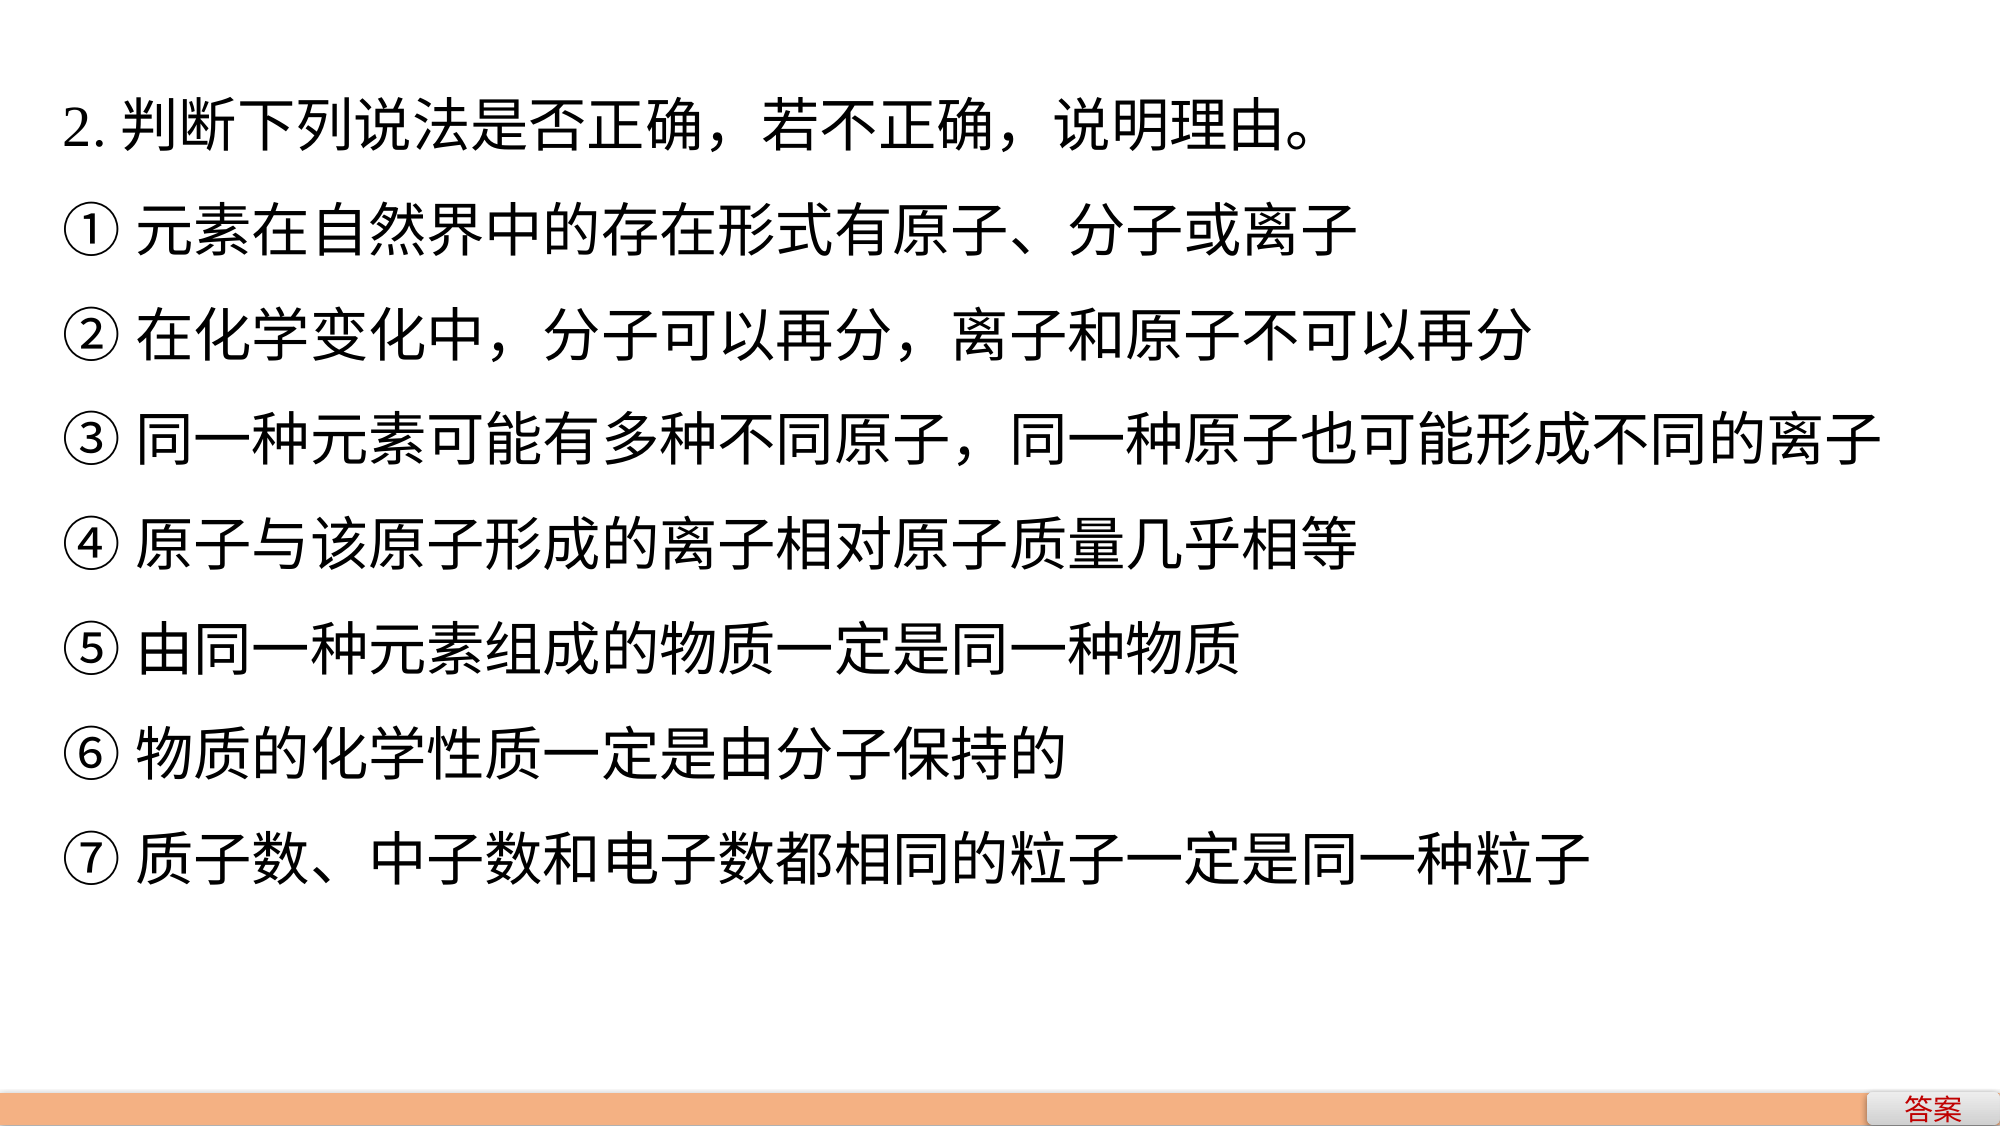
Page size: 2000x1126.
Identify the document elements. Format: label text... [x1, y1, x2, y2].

text_box 答案 [1866, 1091, 2000, 1126]
text_box 2.判断下列说法是否正确，若不正确，说明理由。 ①元素在自然界中的存在形式有原子、分子或离子 ②在化学变化中，分子可以再分，离子和原子不可以再分 ③同一种元素可能有多种不同原子，同一种原子也可能形成不同的离子 ④原子与该原子形成的离子相对原子质量几乎相等 ⑤由同一种元素组成的物质一定是同一种物质 ⑥物质的化学性质一定是由分子保持的 ⑦质子数、中子数和电子数都相同的粒子一定是同一种粒子 [42, 42, 1930, 903]
text_box [0, 1092, 1866, 1126]
